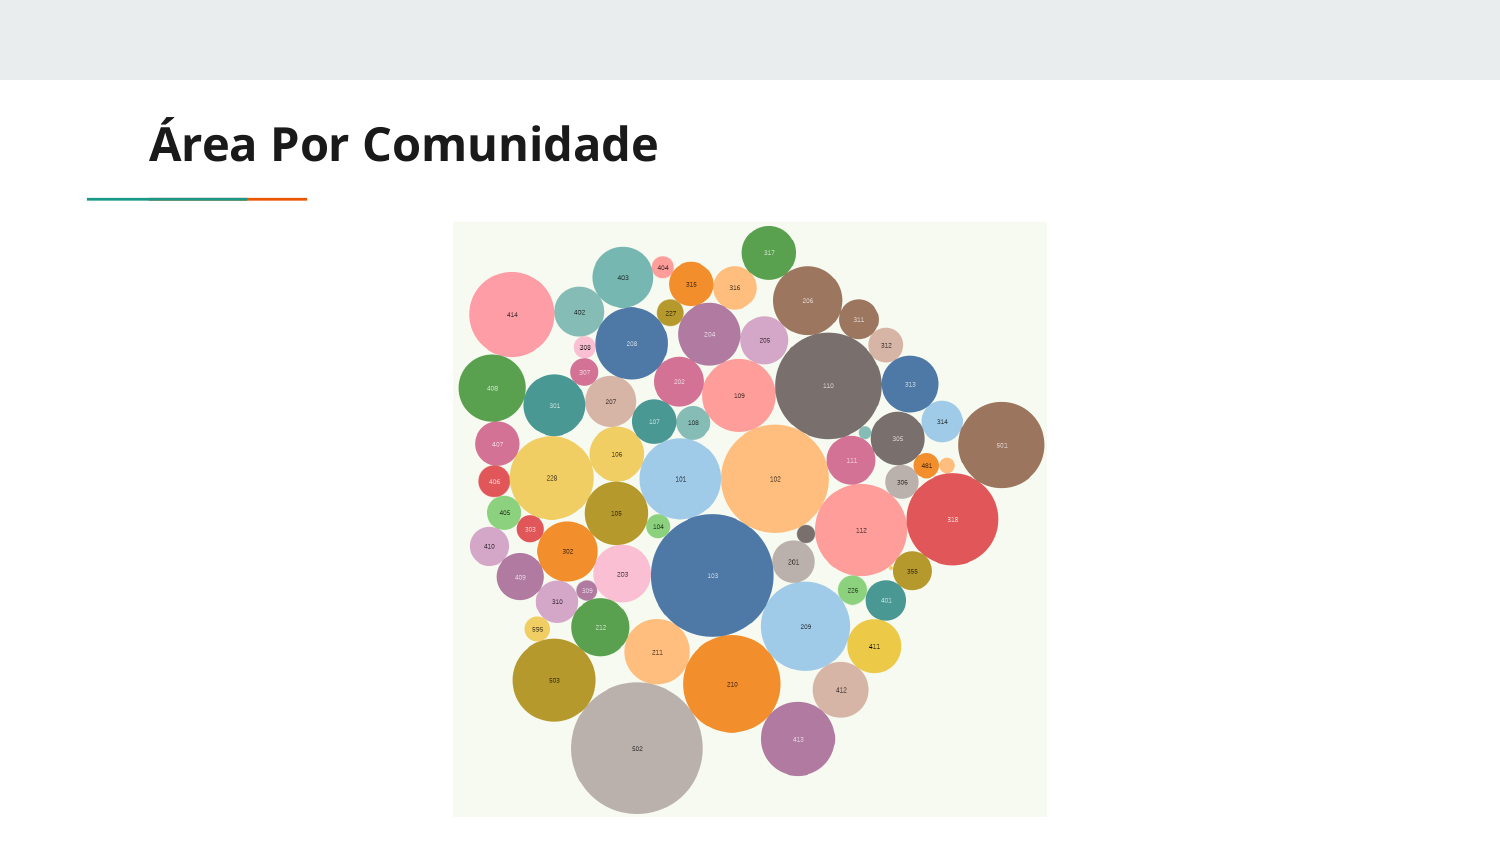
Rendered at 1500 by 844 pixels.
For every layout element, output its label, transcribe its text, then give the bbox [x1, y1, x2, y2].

title Área Por Comunidade [134, 99, 680, 188]
picture [453, 222, 1047, 817]
